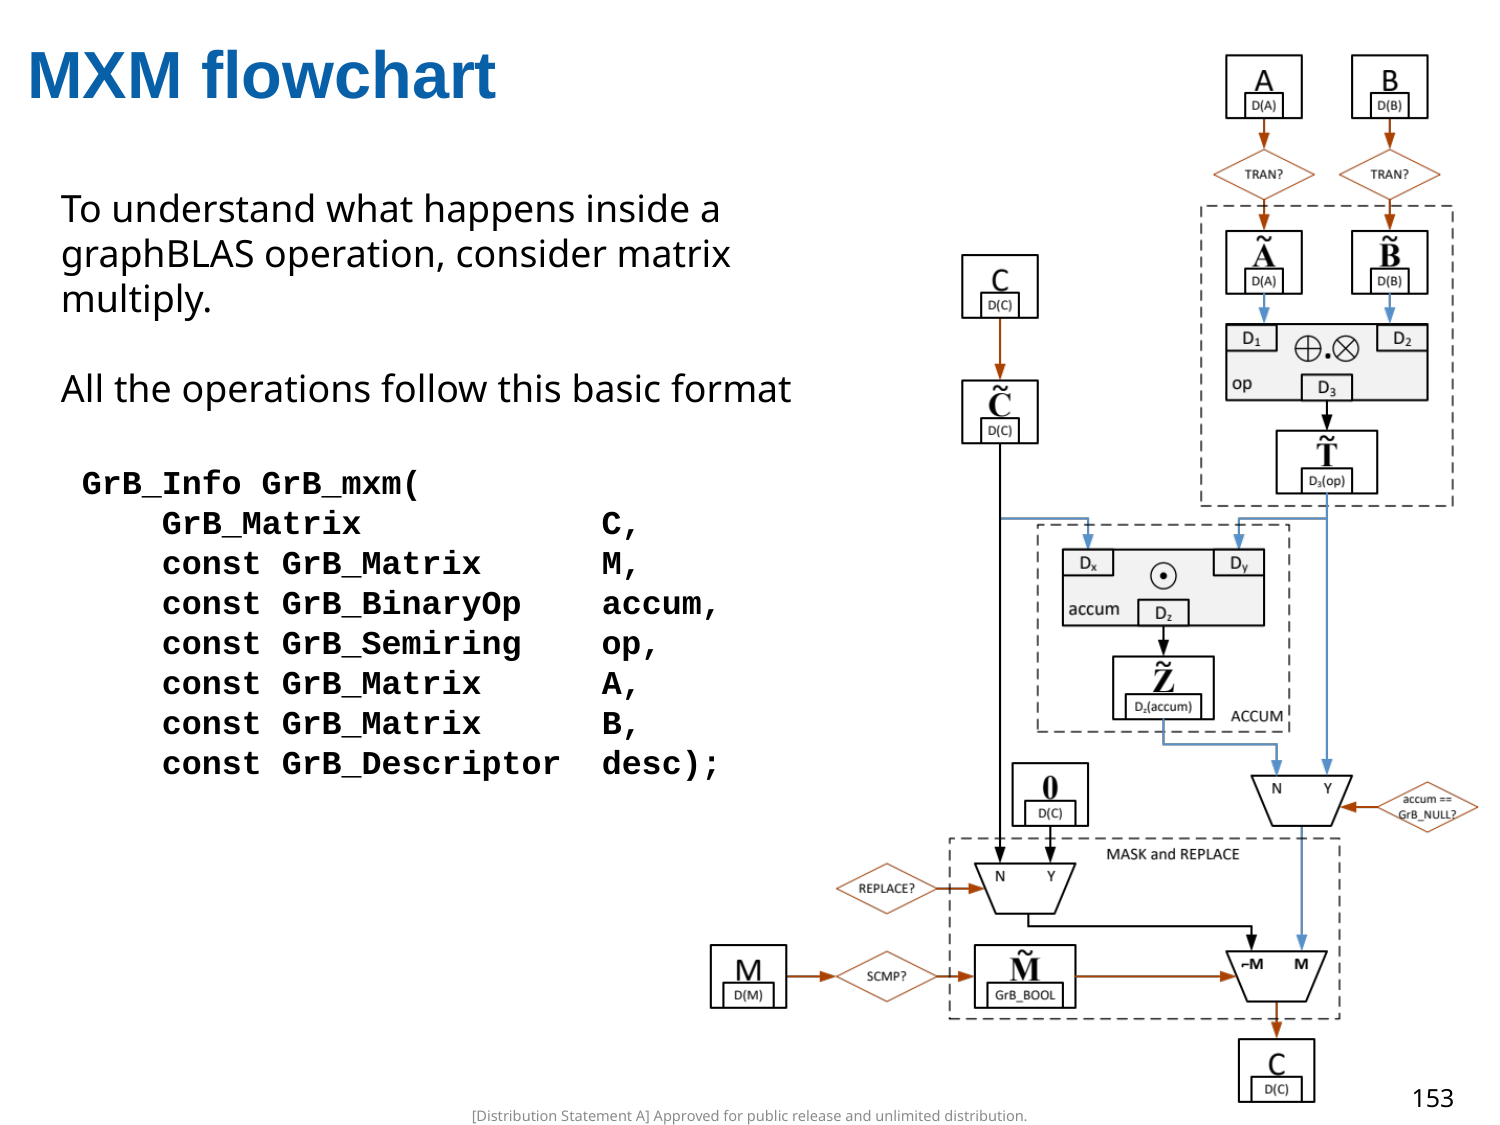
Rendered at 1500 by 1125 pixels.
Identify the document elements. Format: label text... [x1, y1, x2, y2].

text_box To understand what happens inside a graphBLAS operation, consider matrix multiply. All the operations follow this basic format [46, 177, 643, 417]
text_box GrB_Info GrB_mxm( GrB_Matrix C, const GrB_Matrix M, const GrB_BinaryOp accum, const GrB_Semiring op, const GrB_Matrix A, const GrB_Matrix B, const GrB_Descriptor desc); [67, 454, 643, 789]
title MXM flowchart [27, 31, 643, 178]
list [648, 23, 1500, 1125]
